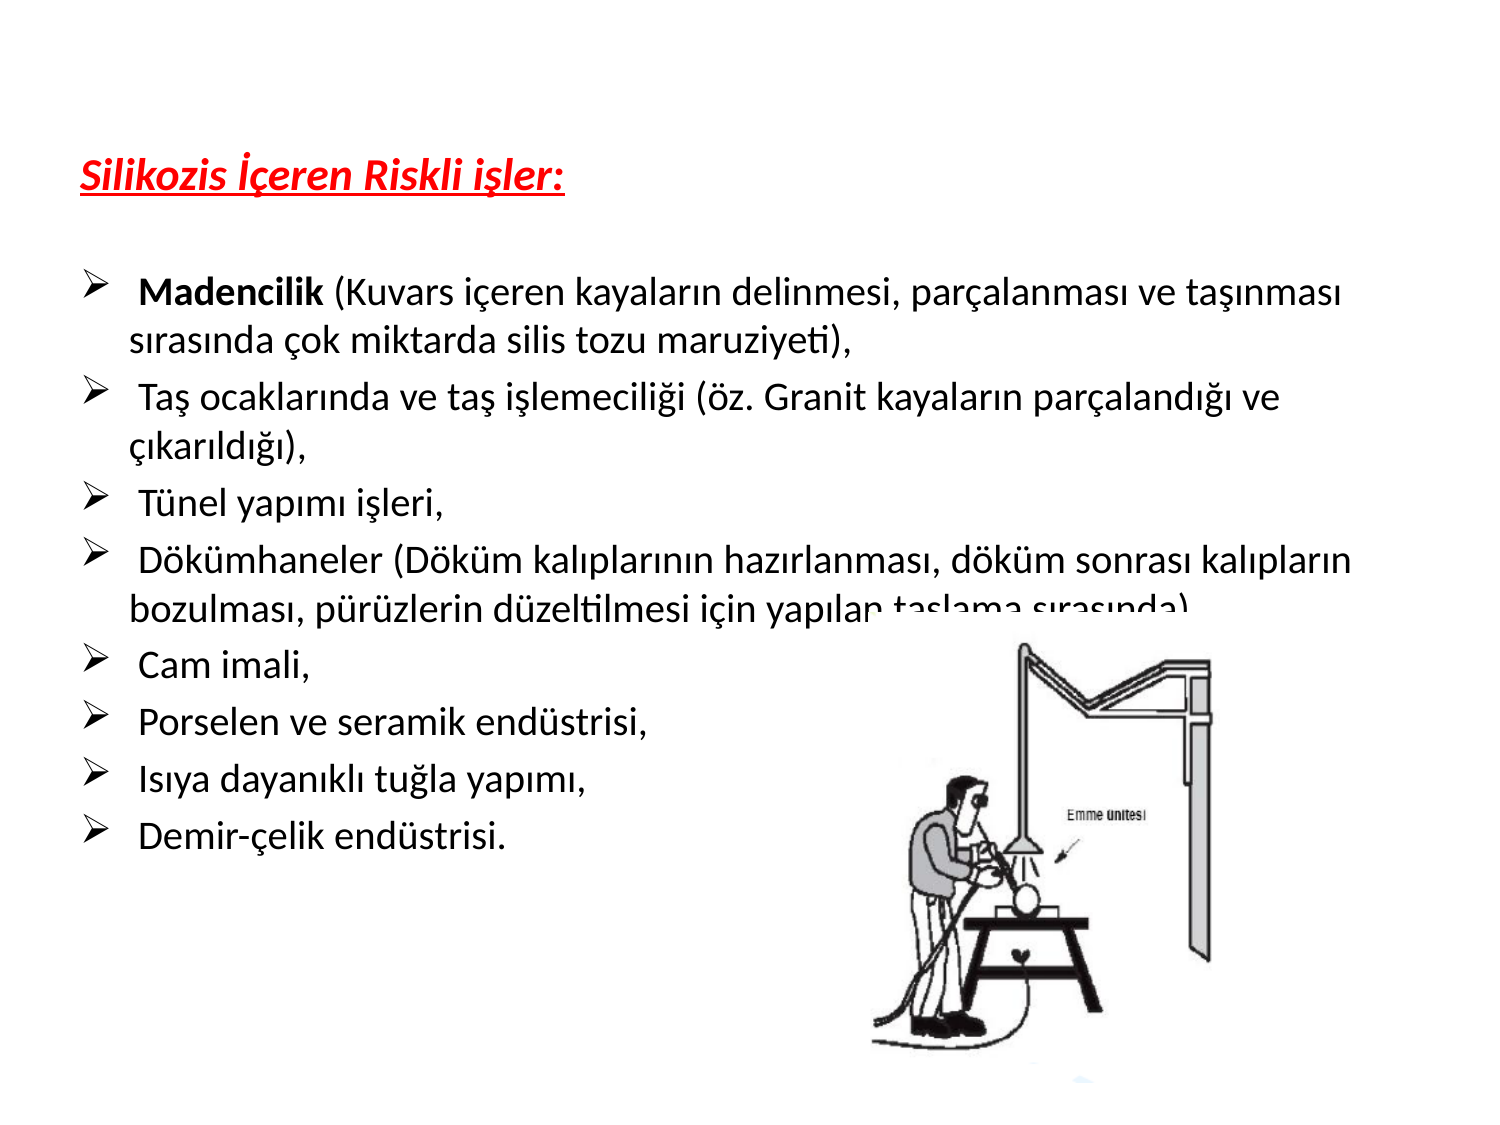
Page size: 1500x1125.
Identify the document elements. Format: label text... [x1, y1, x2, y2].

picture [867, 612, 1247, 1083]
list Silikozis İçeren Riskli işler: Madencilik (Kuvars içeren kayaların delinmesi, parçalanması ve taşınması sırasında çok miktarda silis tozu maruziyeti), Taş ocaklarında ve taş işlemeciliği (öz. Granit kayaların parçalandığı ve çıkarıldığı), Tünel yapımı işleri, Dökümhaneler (Döküm kalıplarının hazırlanması, döküm sonrası kalıpların bozulması, pürüzlerin düzeltilmesi için yapılan taşlama sırasında), Cam imali, Porselen ve seramik endüstrisi, Isıya dayanıklı tuğla yapımı, Demir-çelik endüstrisi. [64, 137, 1415, 880]
